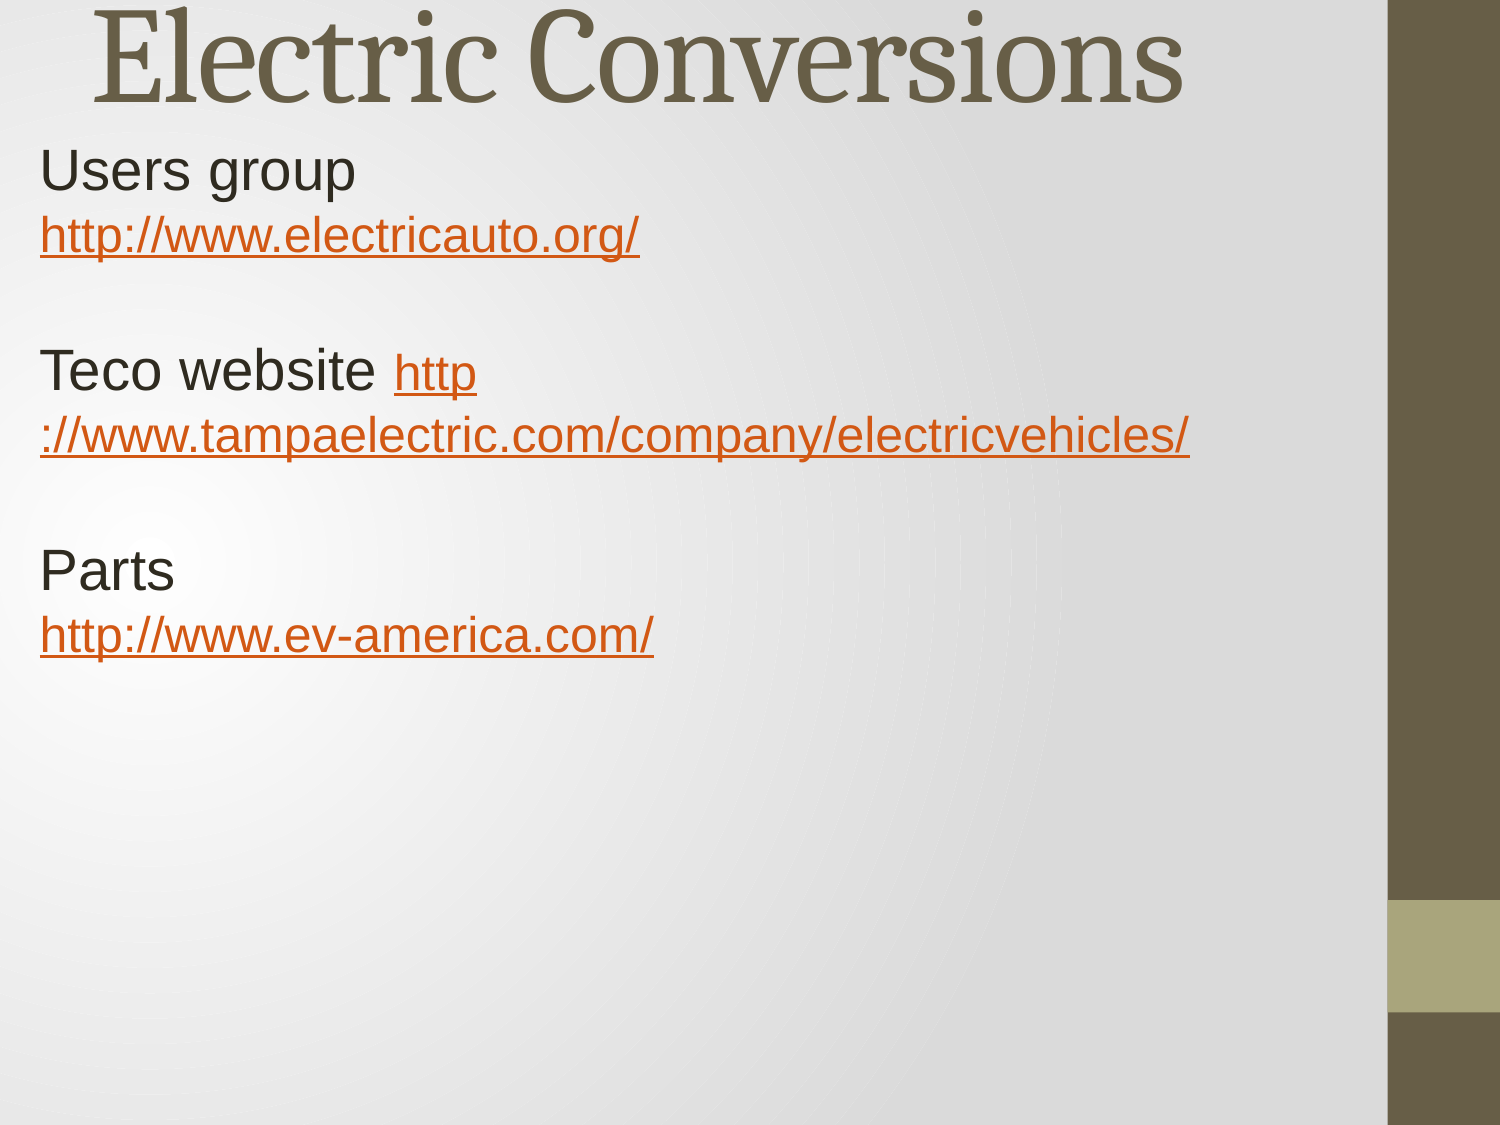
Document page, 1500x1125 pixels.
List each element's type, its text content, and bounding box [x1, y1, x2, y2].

title Electric Conversions [75, 0, 1313, 125]
text_box Users group http://www.electricauto.org/ Teco website http://www.tampaelectric.com/company/electricvehicles/ Parts http://www.ev-america.com/ [24, 125, 1375, 670]
